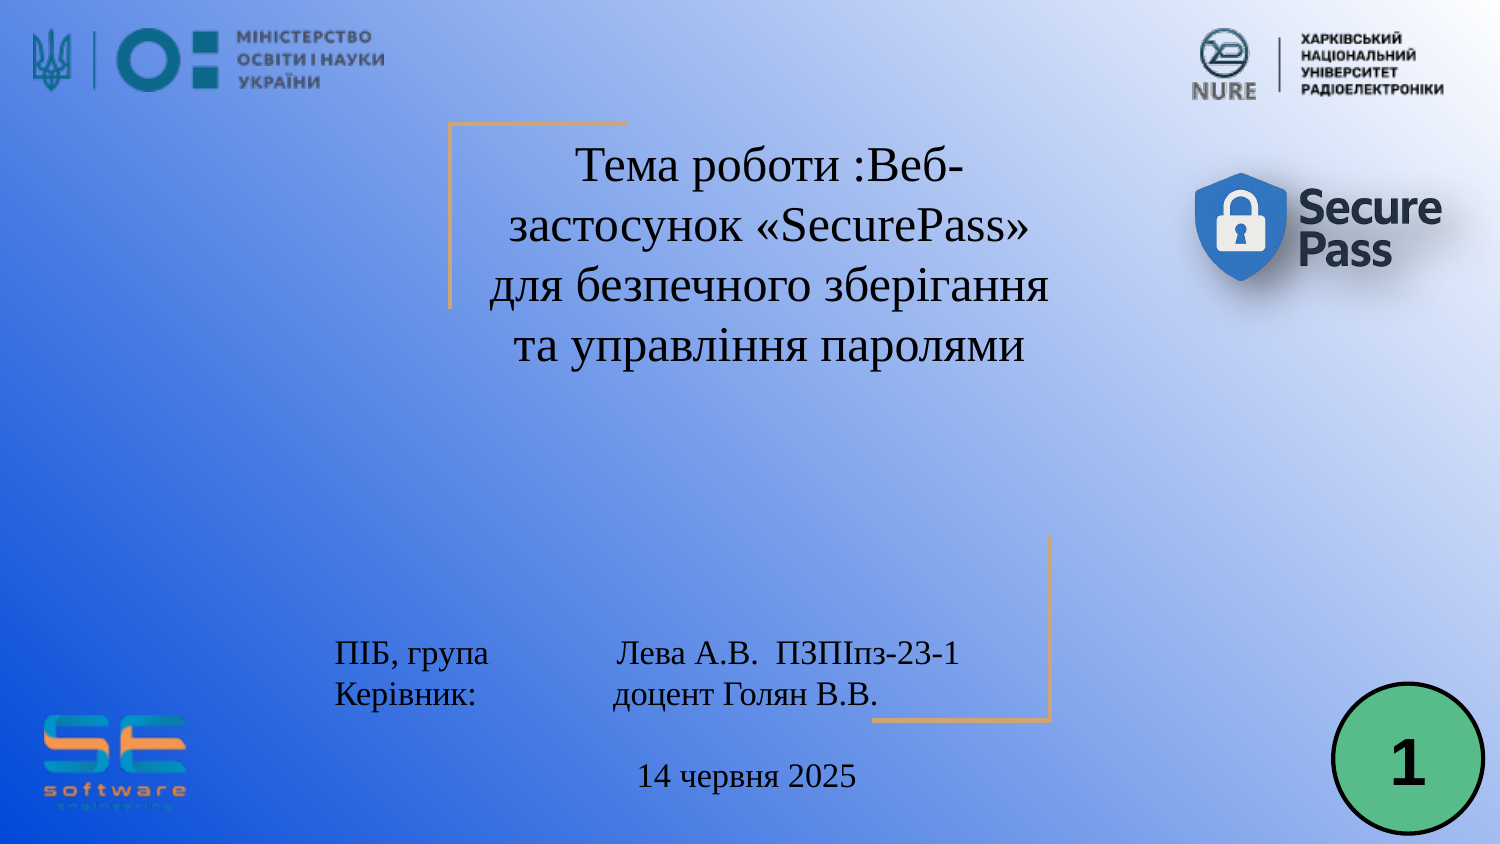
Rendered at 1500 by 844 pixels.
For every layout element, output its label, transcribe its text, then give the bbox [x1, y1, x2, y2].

text_box 1 [1331, 681, 1486, 836]
picture [43, 714, 186, 811]
picture [1159, 27, 1476, 101]
picture [33, 27, 384, 93]
title Тема роботи :Веб-застосунок «SecurePass» для безпечного зберігання та управління паролями [460, 144, 1079, 387]
subtitle ПІБ, група Лева А.В. ПЗПІпз-23-1 Керівник: доцент Голян В.В. 14 червня 2025 [319, 569, 1175, 811]
picture [1190, 163, 1445, 287]
